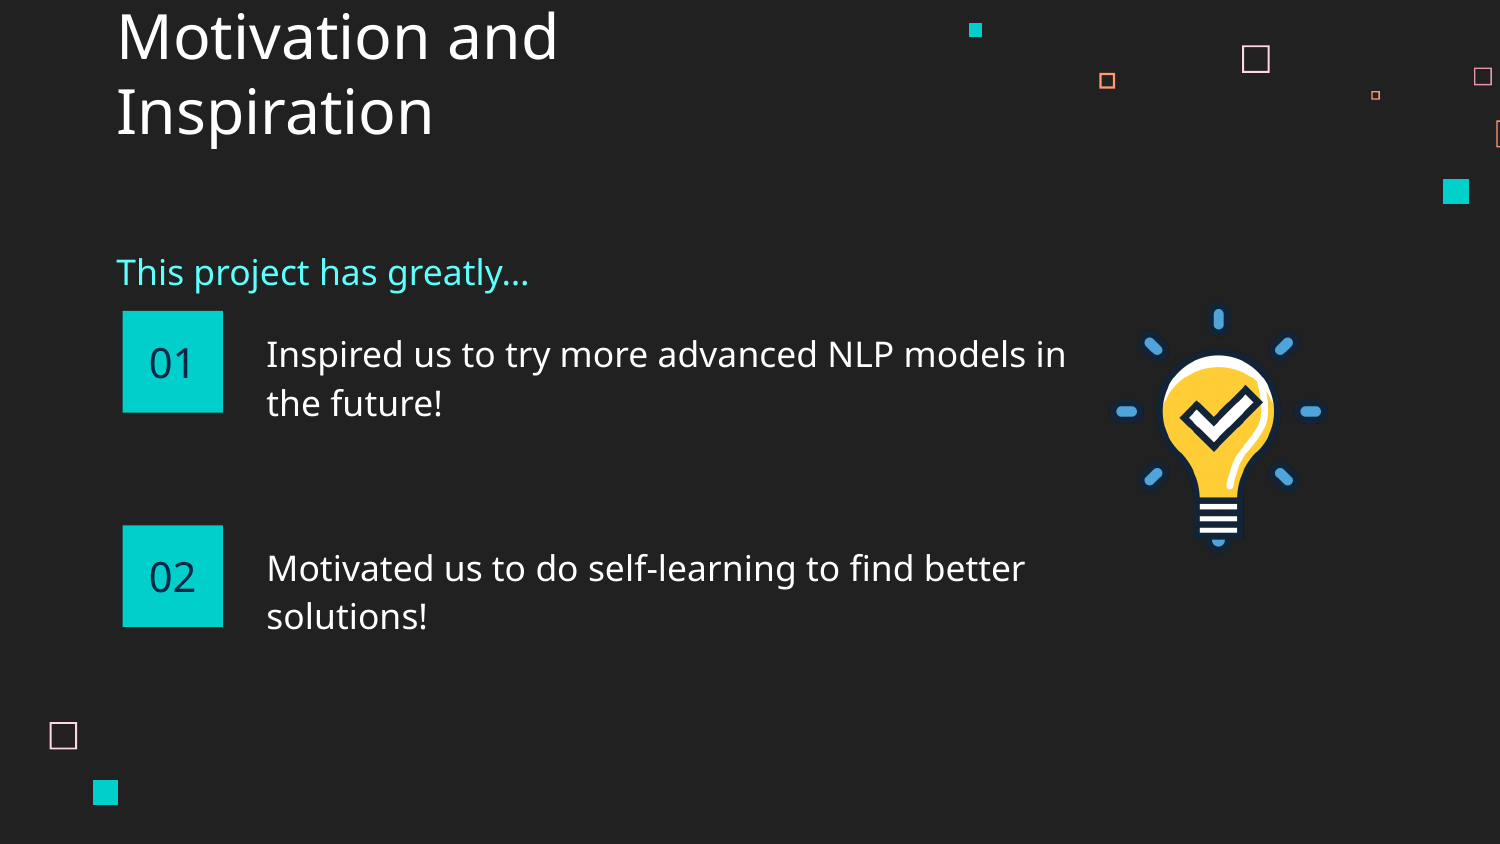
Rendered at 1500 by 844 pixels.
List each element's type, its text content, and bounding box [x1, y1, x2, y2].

text_box [122, 525, 223, 627]
text_box [122, 310, 223, 413]
text_box 02 [127, 549, 219, 604]
title Motivation and Inspiration [101, 67, 878, 163]
picture [1093, 302, 1344, 554]
text_box 01 [127, 334, 219, 389]
list This project has greatly… Inspired us to try more advanced NLP models in the future! Motivated us to do self-learning to find better solutions! [101, 228, 1104, 700]
